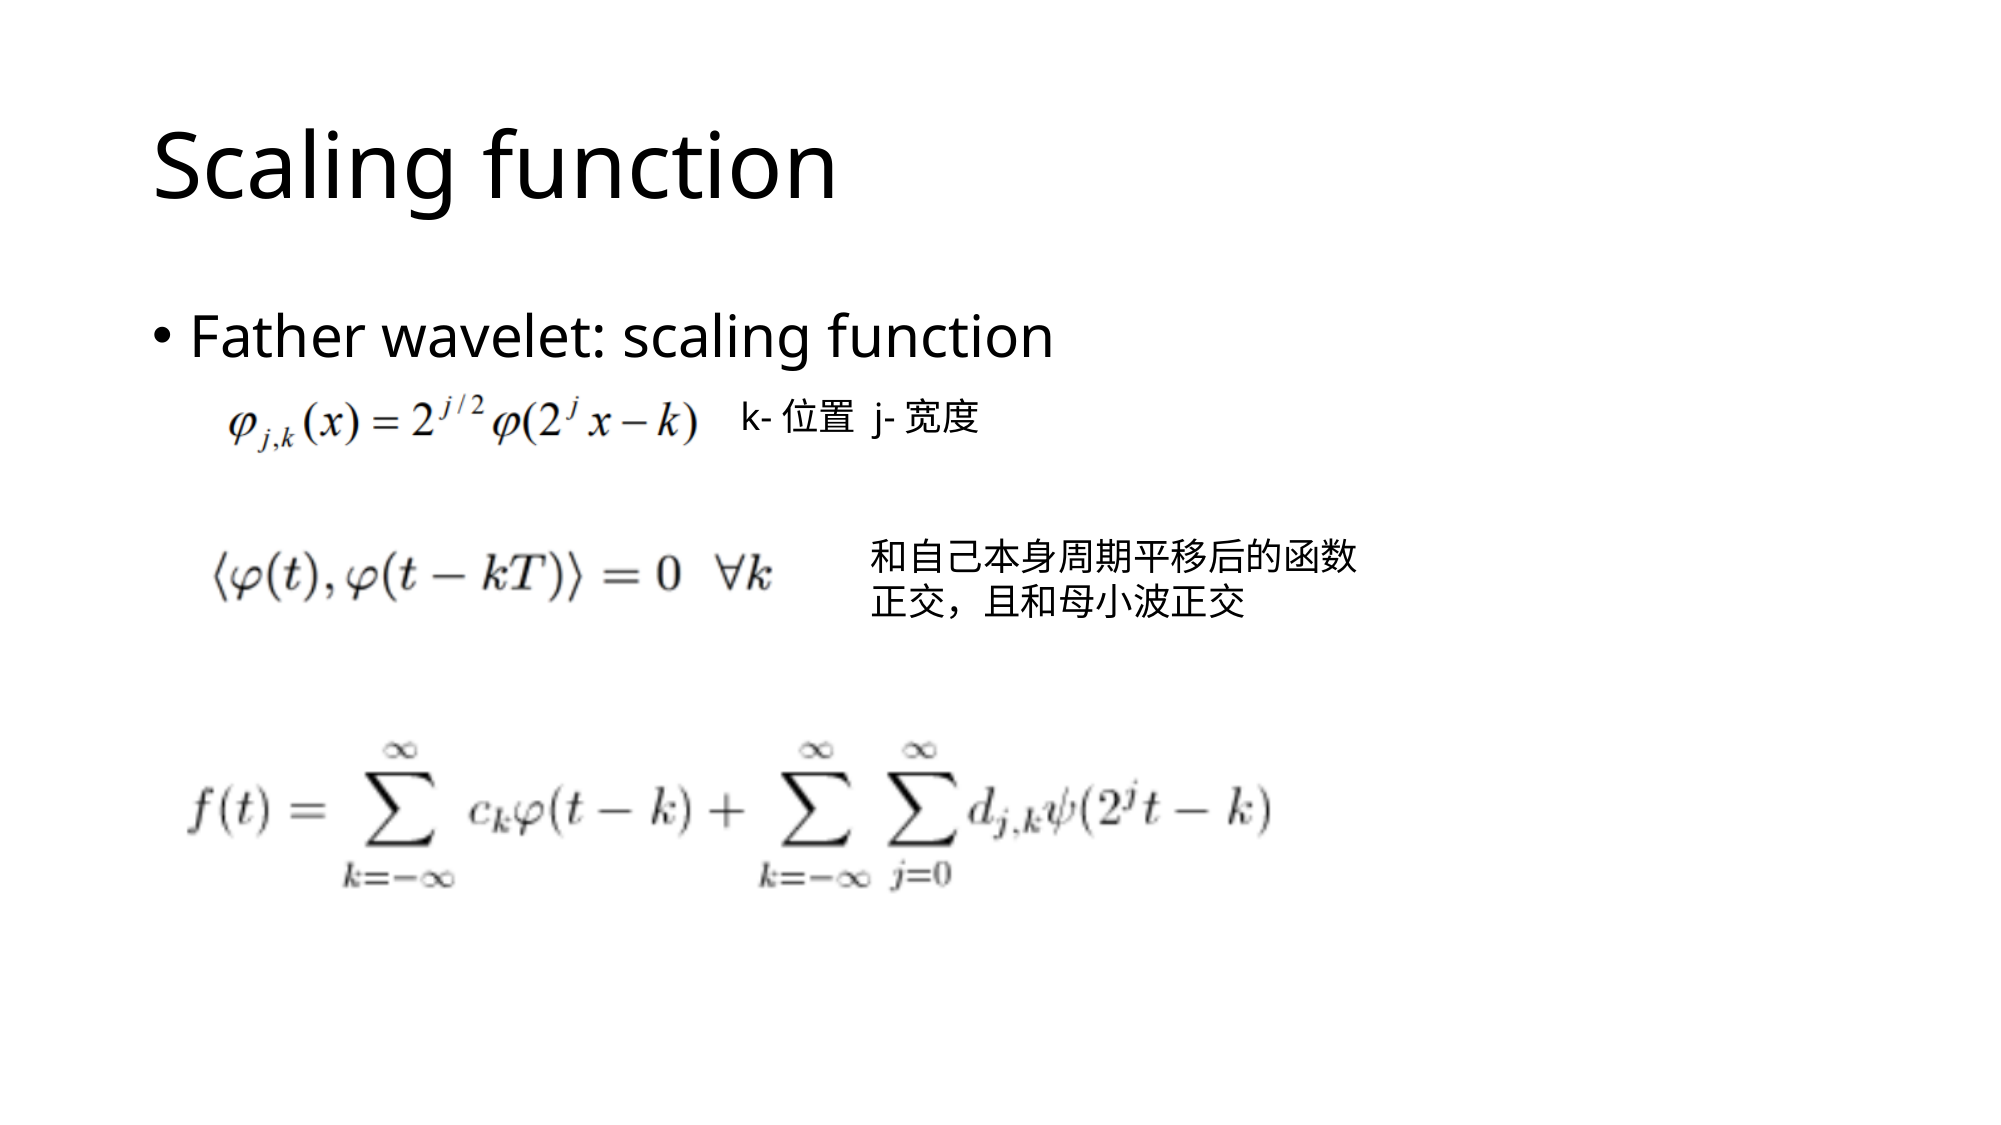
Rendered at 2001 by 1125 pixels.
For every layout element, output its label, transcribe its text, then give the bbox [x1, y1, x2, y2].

picture [193, 501, 814, 641]
title Scaling function [137, 59, 1863, 278]
text_box 和自己本身周期平移后的函数正交，且和母小波正交 [856, 525, 1404, 631]
text_box k-位置 j-宽度 [725, 385, 1070, 446]
list Father wavelet: scaling function [137, 299, 1863, 1014]
picture [152, 696, 1299, 948]
picture [209, 391, 703, 458]
